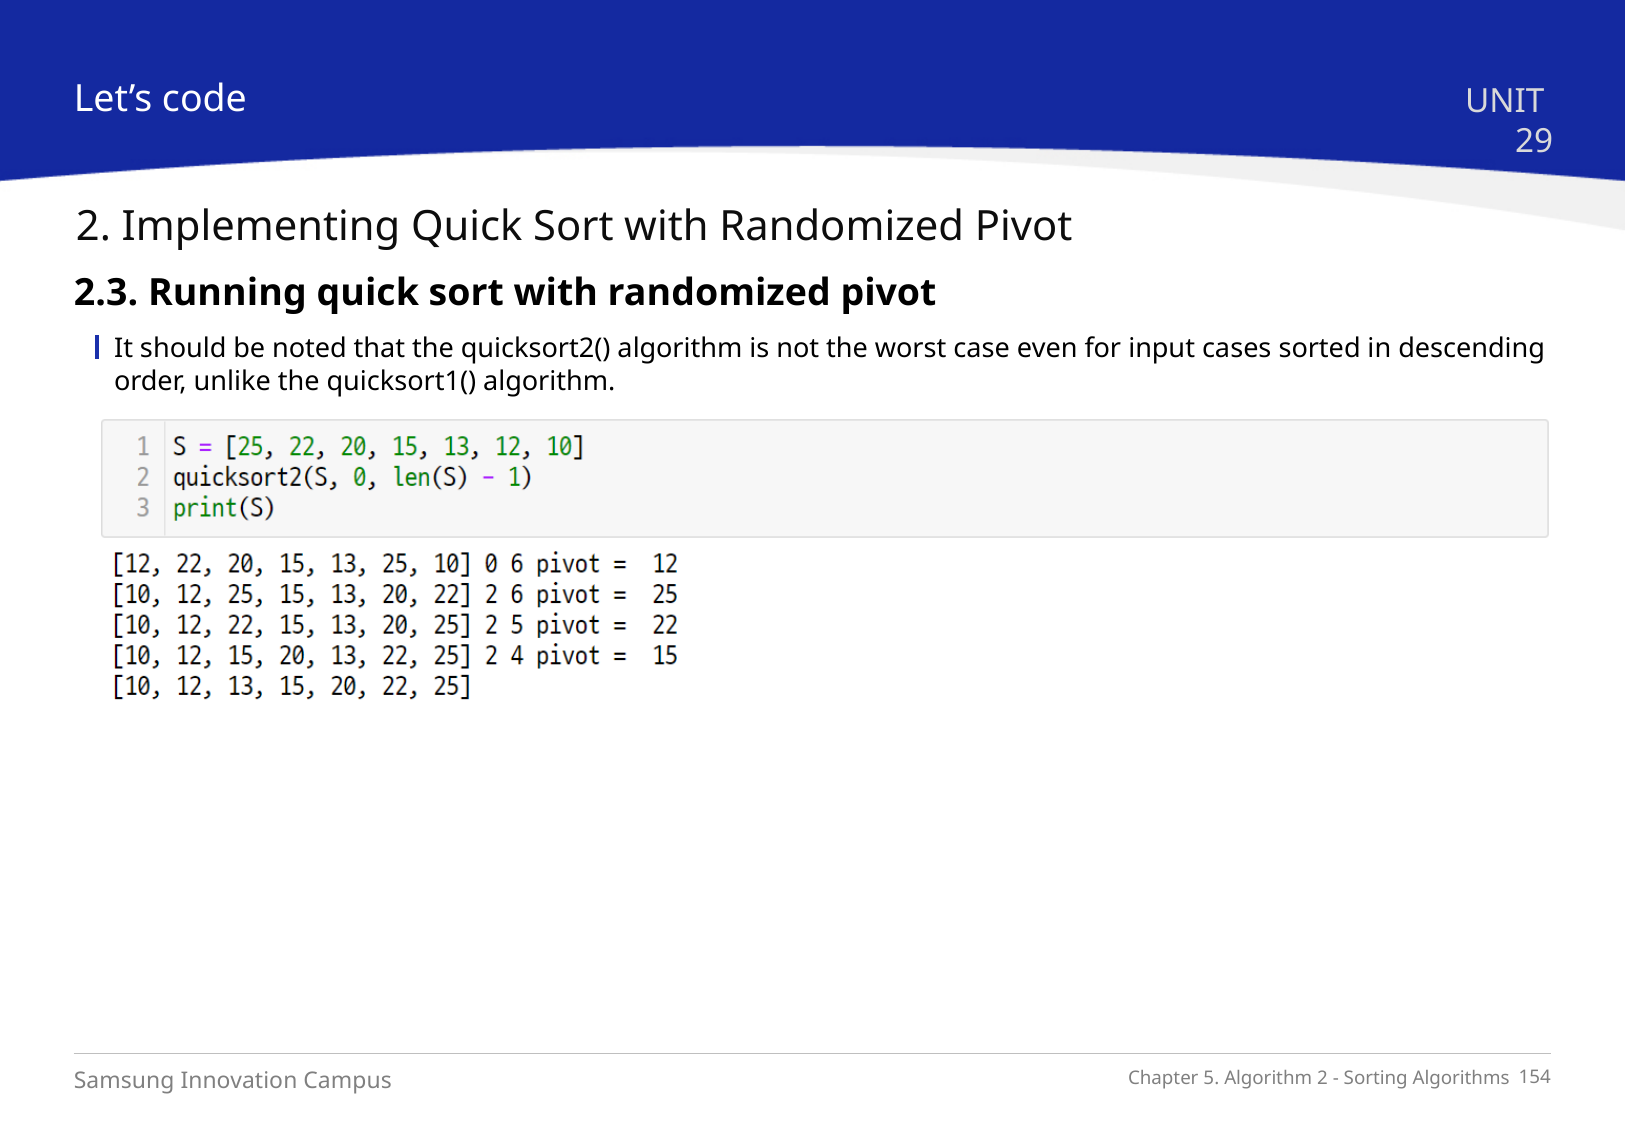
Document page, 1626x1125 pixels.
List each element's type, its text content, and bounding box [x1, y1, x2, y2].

text_box 2.3. Running quick sort with randomized pivot [59, 260, 1338, 320]
text_box 2. Implementing Quick Sort with Randomized Pivot [75, 198, 1554, 250]
text_box It should be noted that the quicksort2() algorithm is not the worst case even for input cases sorted in descending order, unlike the quicksort1() algorithm. [94, 330, 1554, 397]
text_box UNIT 29 [1422, 78, 1554, 159]
picture [0, 0, 1625, 1125]
text_box Let’s code [73, 73, 981, 120]
